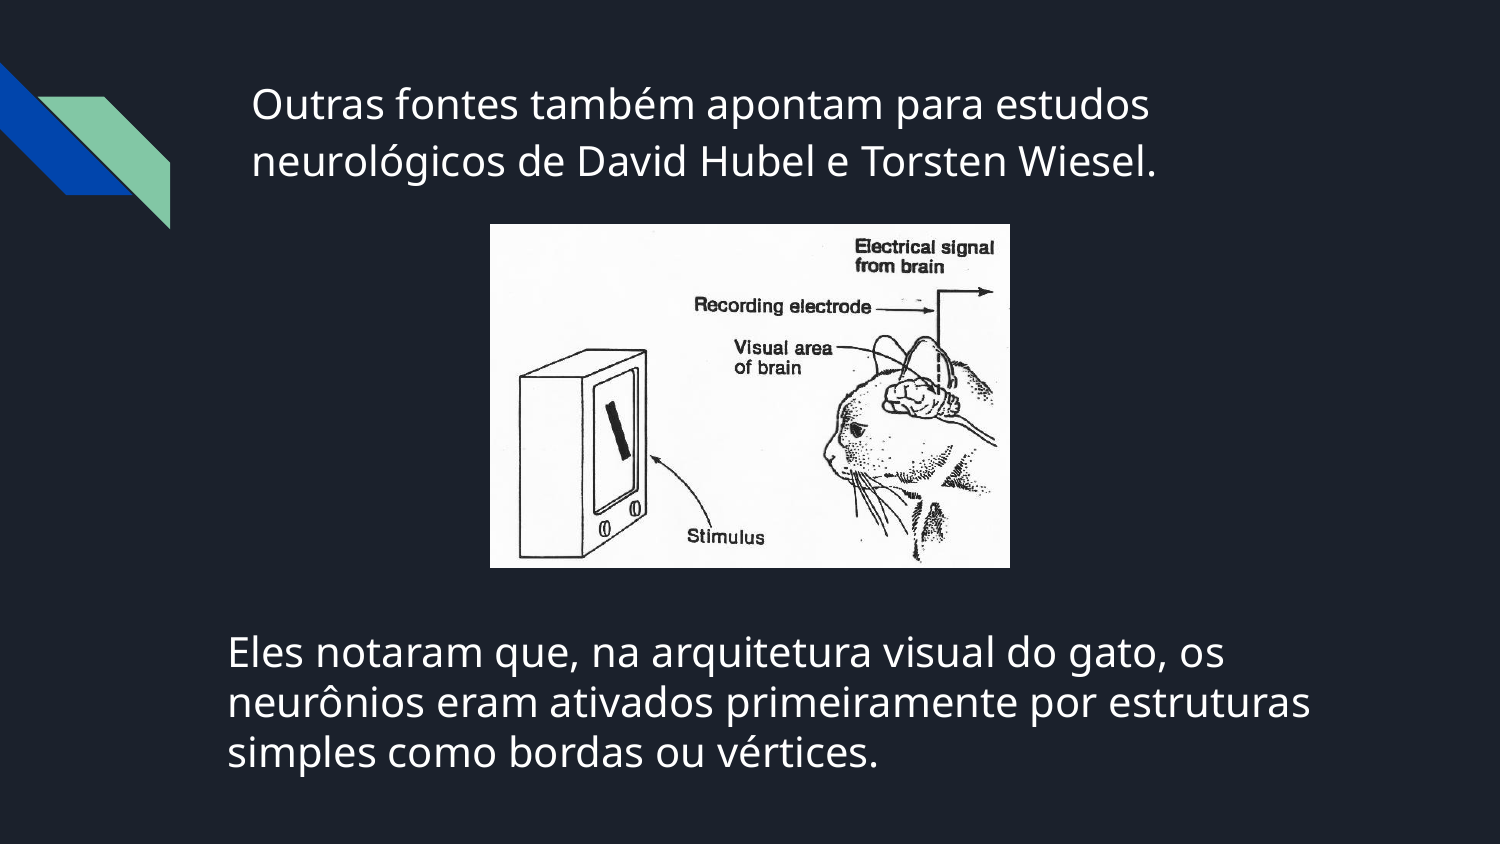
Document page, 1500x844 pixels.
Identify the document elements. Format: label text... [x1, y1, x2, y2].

picture [490, 224, 1010, 569]
list Outras fontes também apontam para estudos neurológicos de David Hubel e Torsten Wiesel. [212, 55, 1368, 735]
text_box Eles notaram que, na arquitetura visual do gato, os neurônios eram ativados primeiramente por estruturas simples como bordas ou vértices. [212, 618, 1349, 784]
